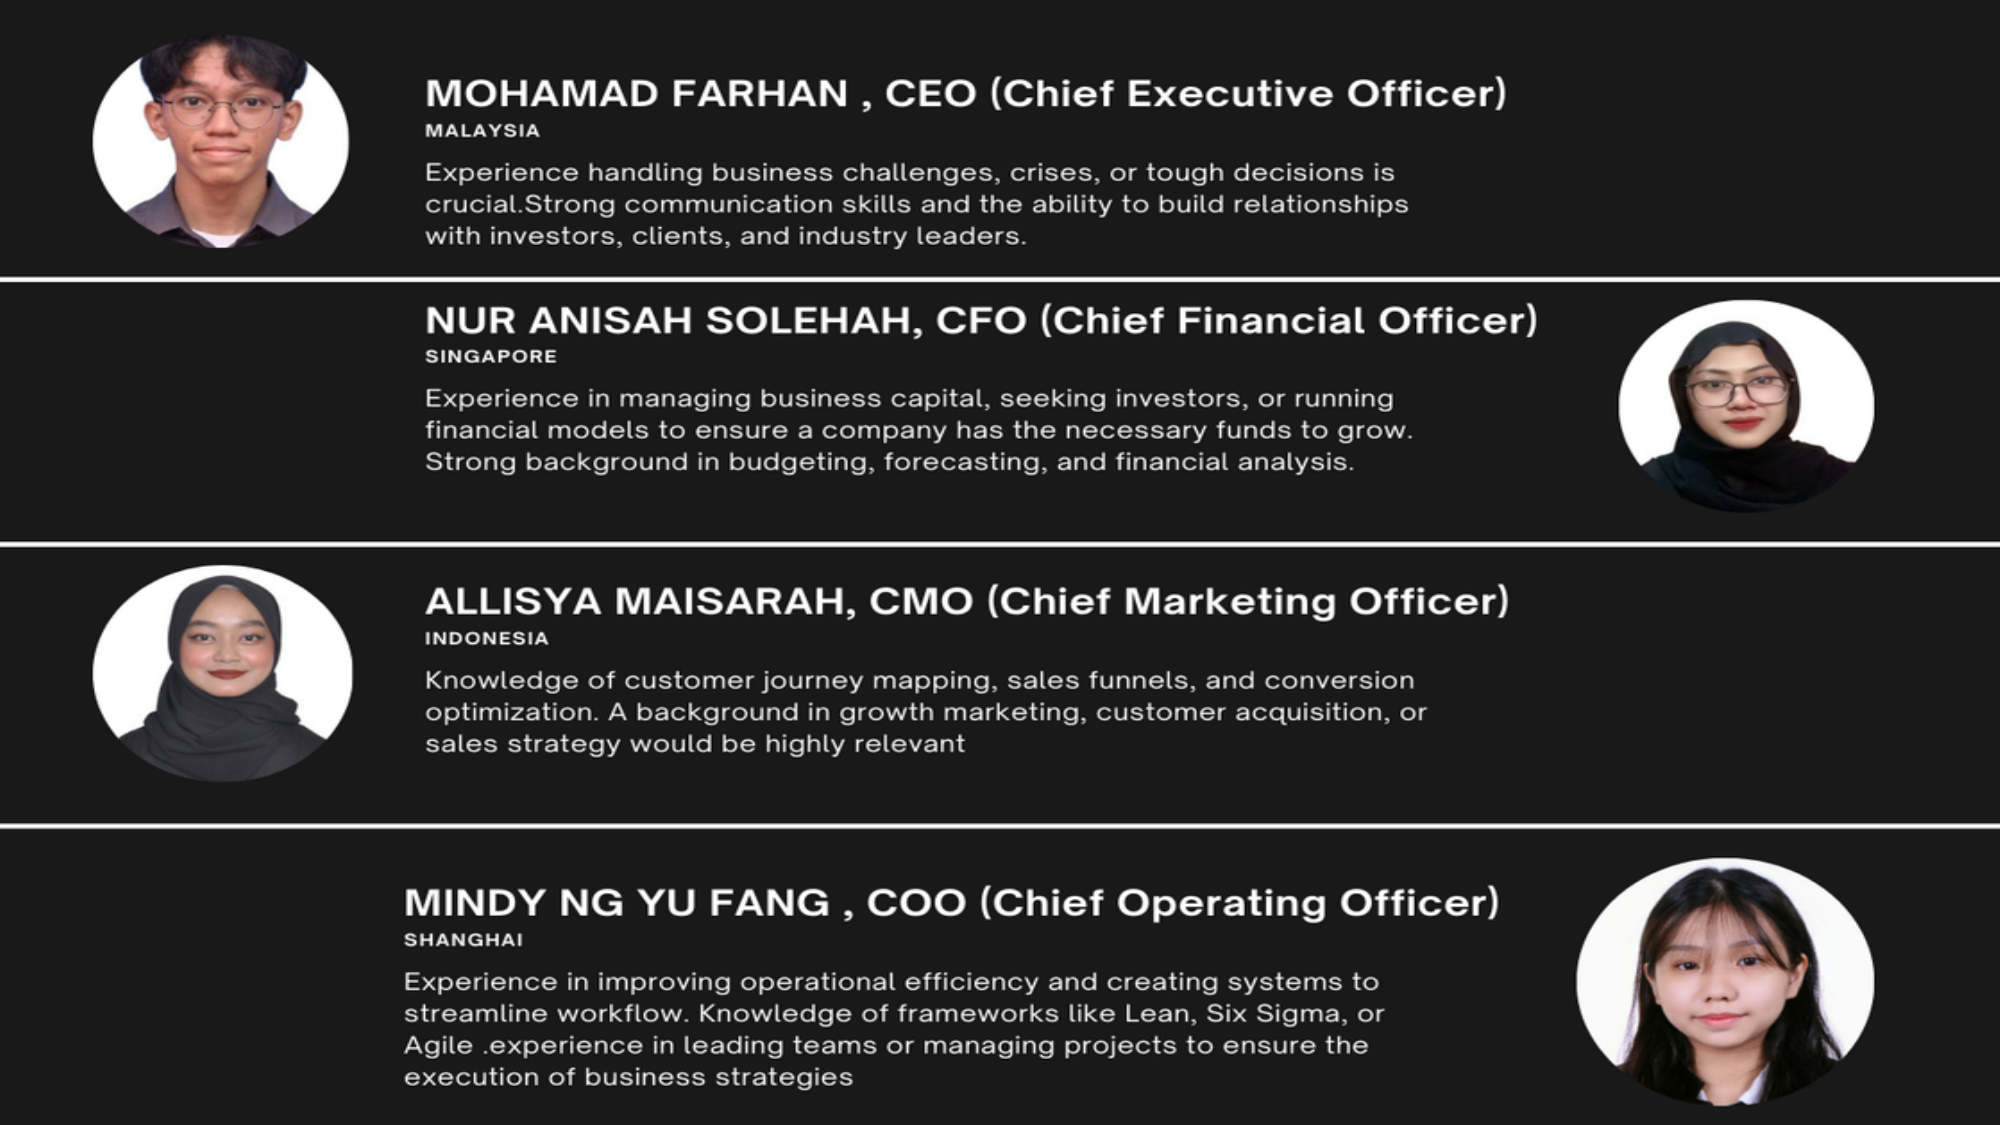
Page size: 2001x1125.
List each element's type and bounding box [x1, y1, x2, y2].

list [0, 0, 2000, 1125]
